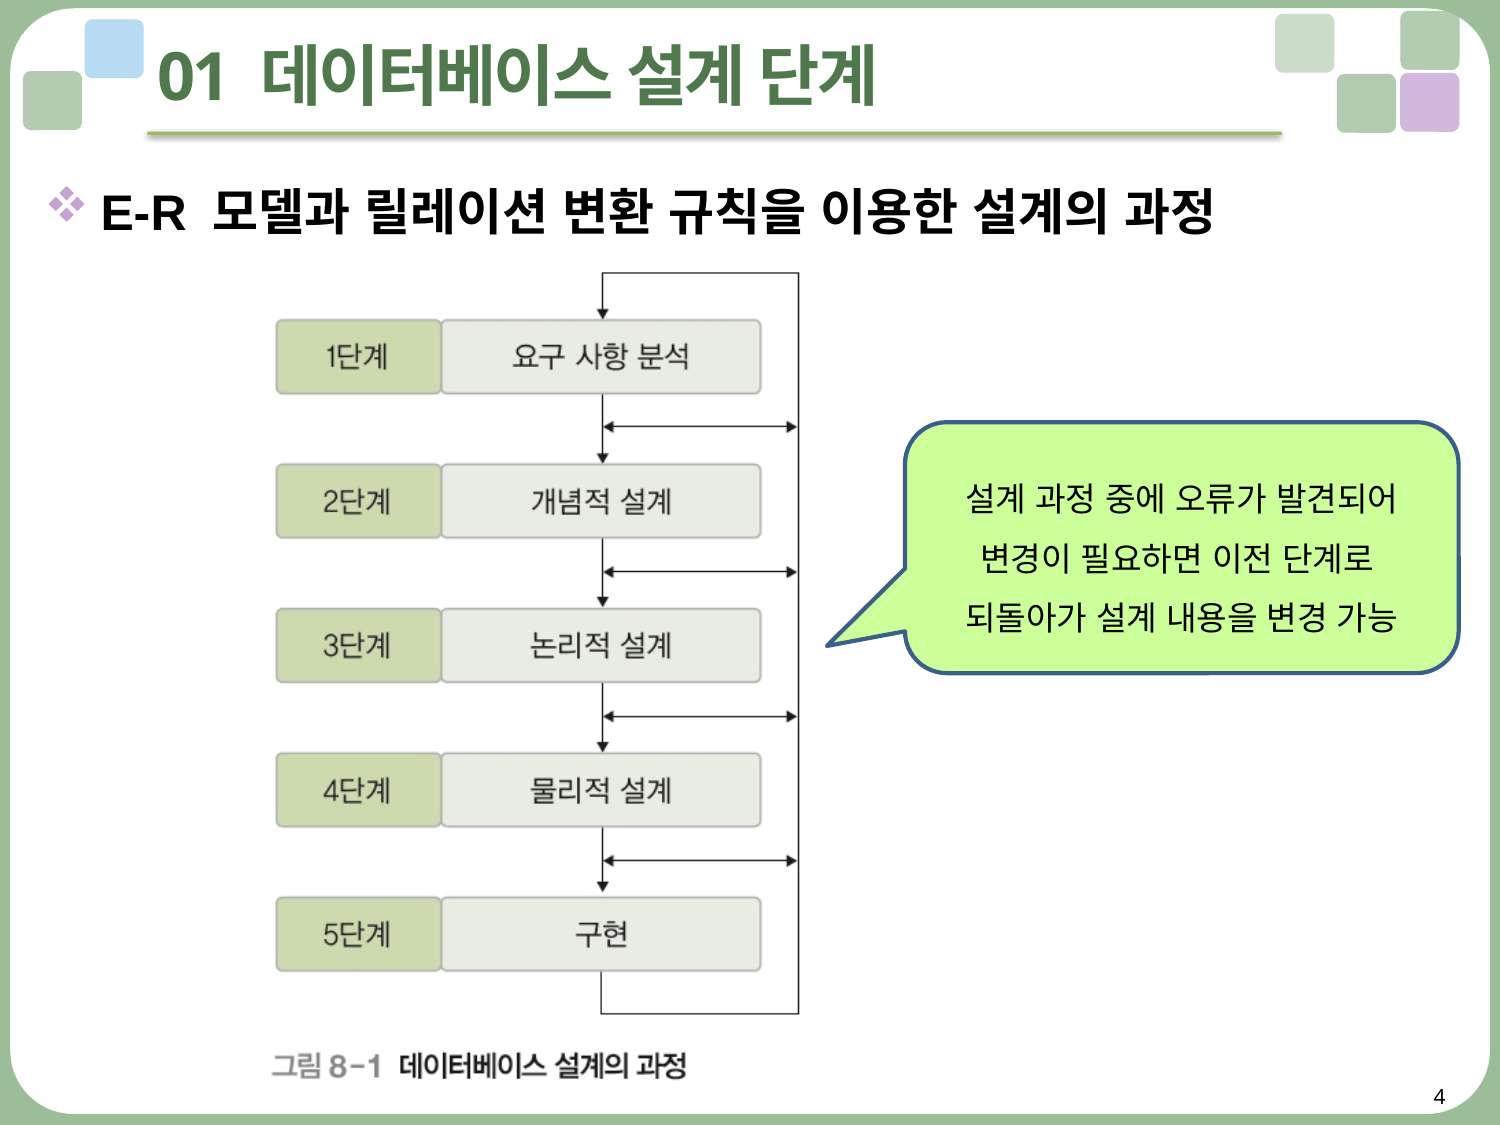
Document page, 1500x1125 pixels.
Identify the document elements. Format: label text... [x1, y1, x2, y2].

text_box 설계 과정 중에 오류가 발견되어 변경이 필요하면 이전 단계로 되돌아가 설계 내용을 변경 가능 [825, 420, 1461, 676]
picture [0, 0, 1500, 1125]
title 01 데이터베이스 설계 단계 [142, 25, 1459, 123]
list E-R 모델과 릴레이션 변환 규칙을 이용한 설계의 과정 [29, 172, 1459, 1083]
